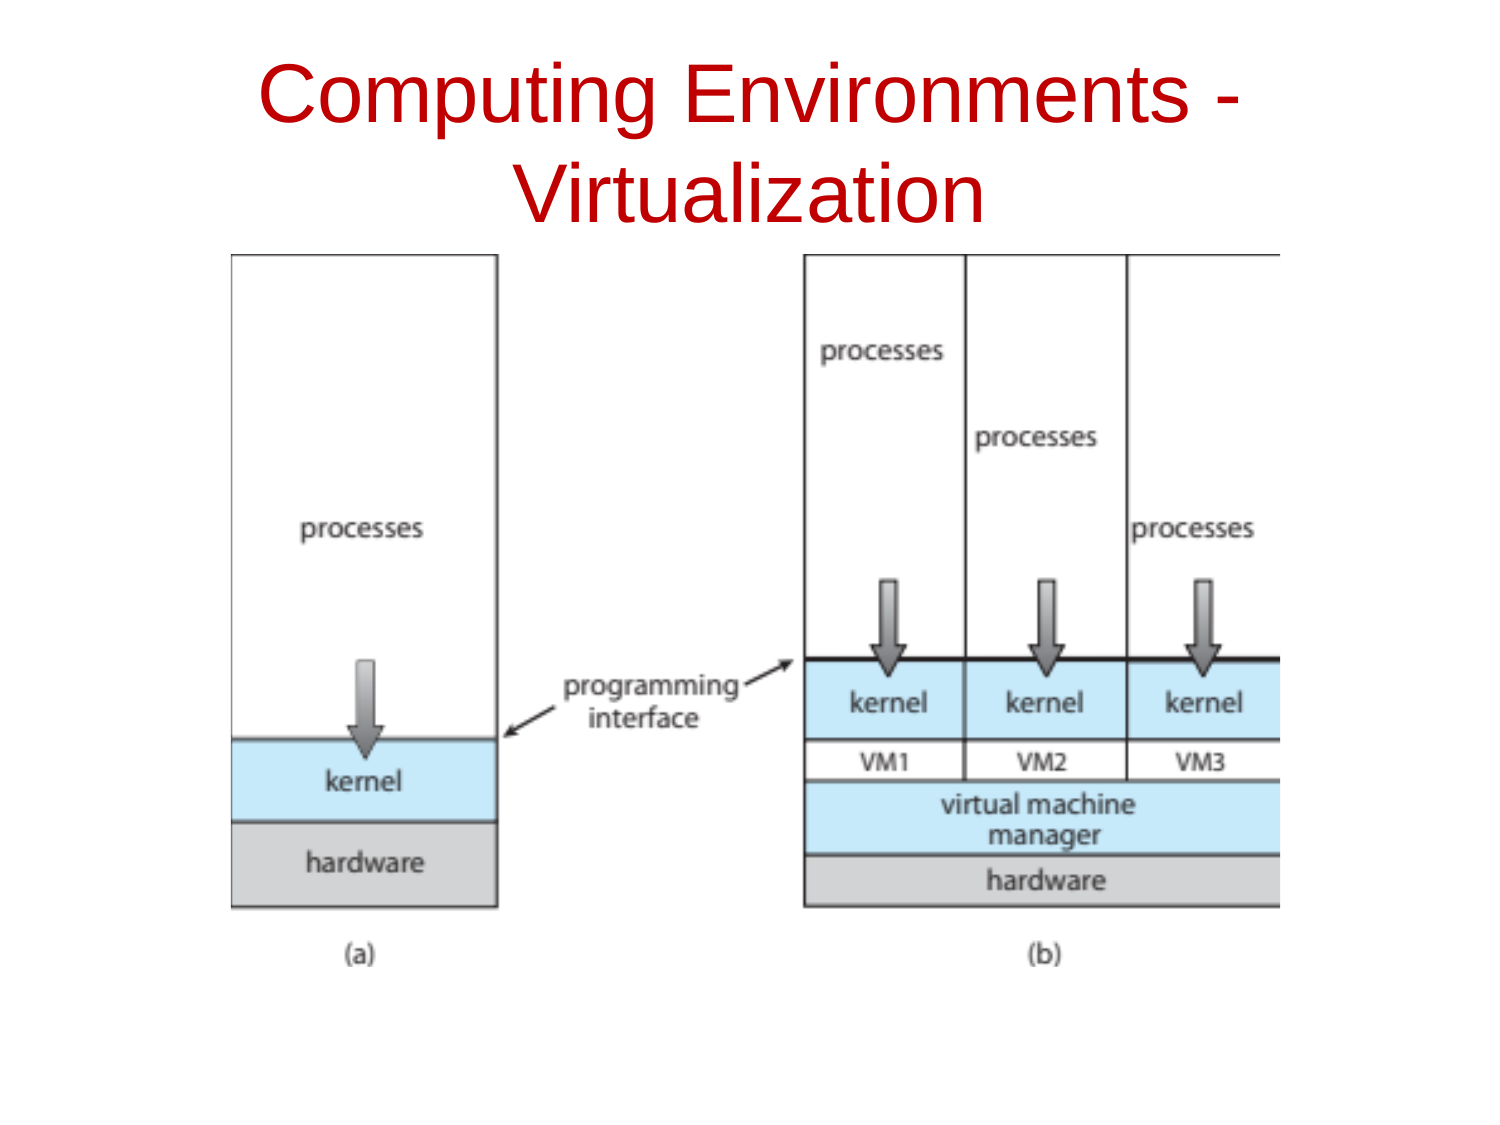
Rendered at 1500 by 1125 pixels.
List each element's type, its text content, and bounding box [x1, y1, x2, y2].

text_box Computing Environments - Virtualization [75, 45, 1425, 233]
picture [230, 254, 1281, 967]
